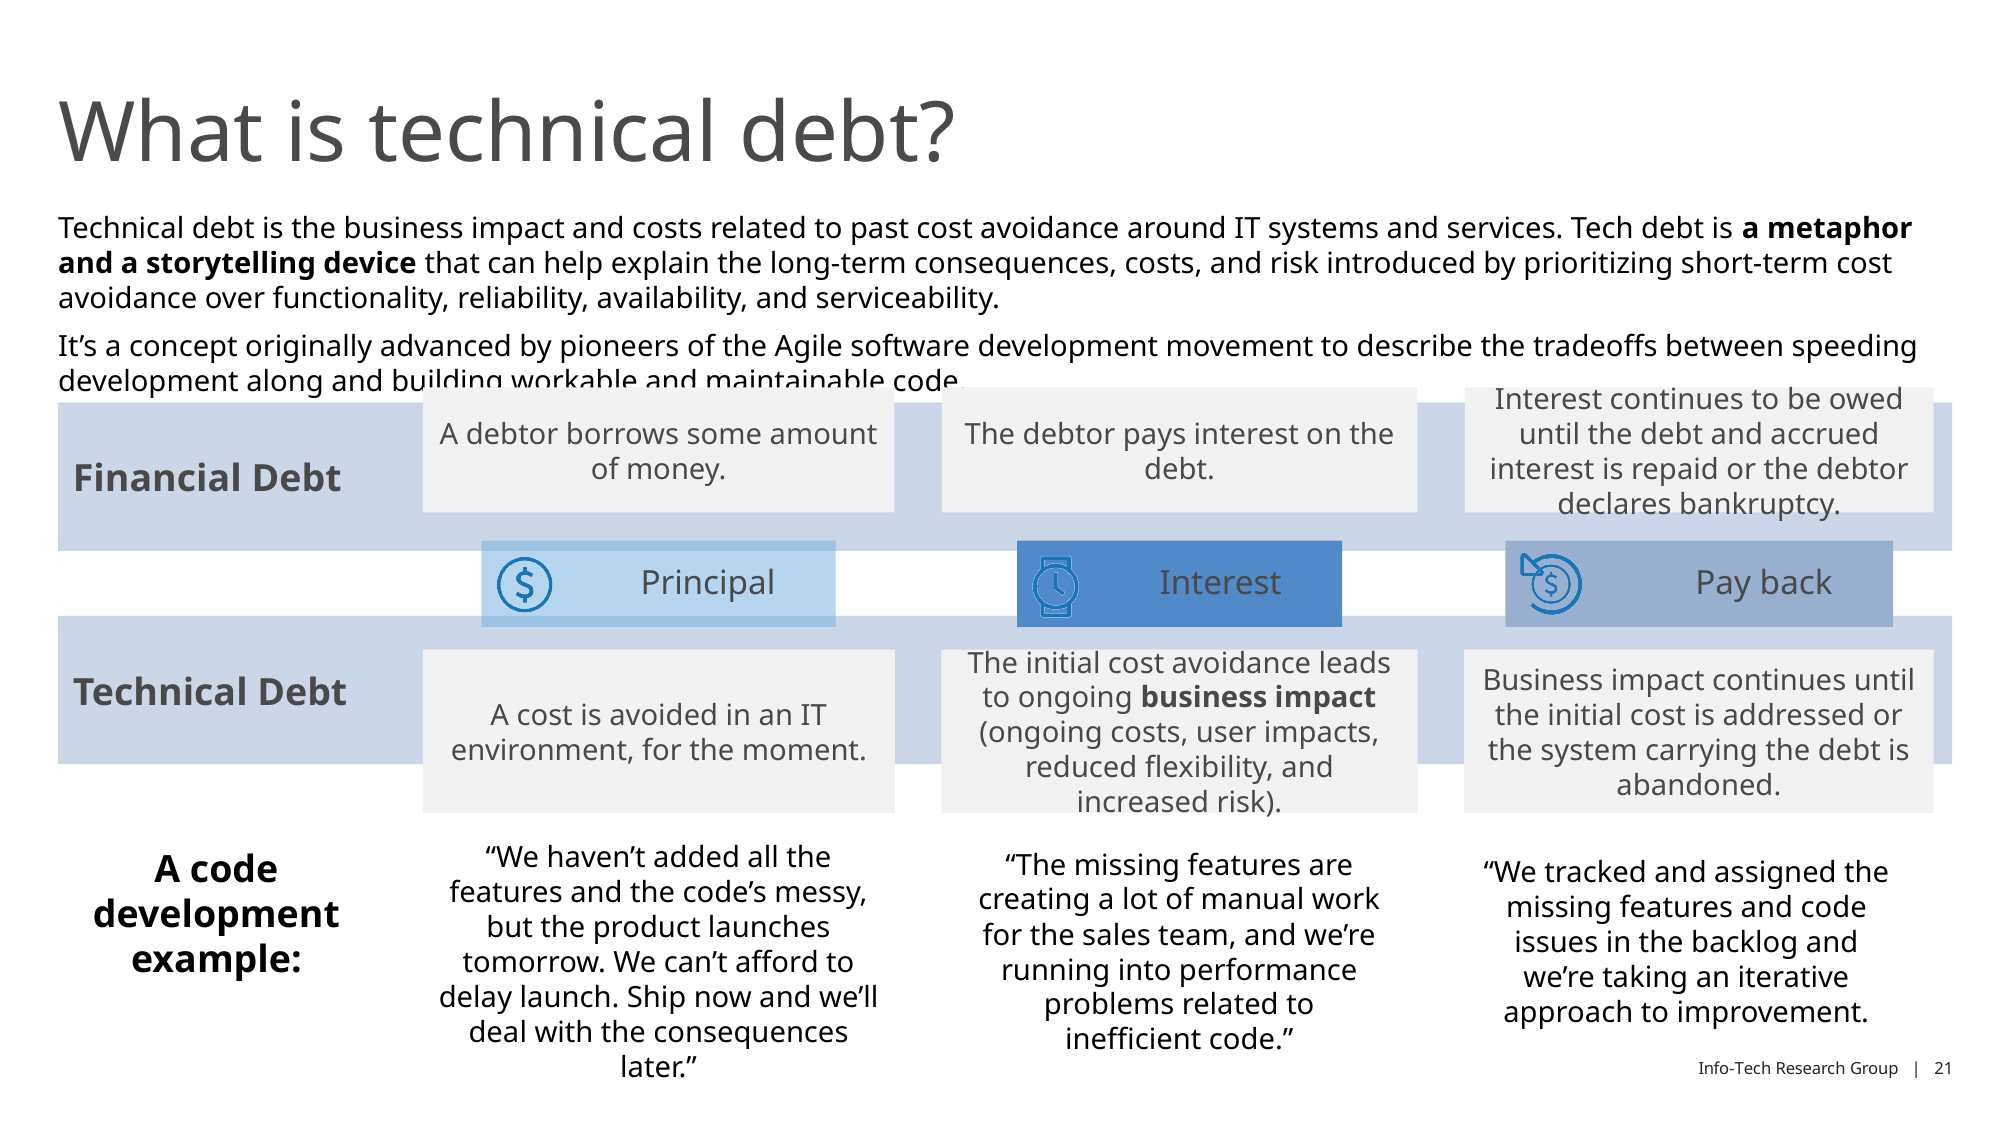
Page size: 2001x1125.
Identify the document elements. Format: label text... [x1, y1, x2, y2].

text_box Interest [1016, 539, 1343, 628]
title What is technical debt? [58, 89, 1500, 202]
text_box A code development example: [57, 837, 376, 988]
text_box The initial cost avoidance leads to ongoing business impact (ongoing costs, user impacts, reduced flexibility, and increased risk). [940, 649, 1419, 814]
text_box The debtor pays interest on the debt. [941, 386, 1418, 514]
text_box A cost is avoided in an IT environment, for the moment. [422, 649, 896, 814]
text_box Technical debt is the business impact and costs related to past cost avoidance around IT systems and services. Tech debt is a metaphor and a storytelling device that can help explain the long-term consequences, costs, and risk introduced by prioritizing short-term cost avoidance over functionality, reliability, availability, and serviceability. It’s a concept originally advanced by pioneers of the Agile software development movement to describe the tradeoffs between speeding development along and building workable and maintainable code. [58, 202, 1953, 401]
text_box Financial Debt [57, 401, 1953, 552]
text_box “We tracked and assigned the missing features and code issues in the backlog and we’re taking an iterative approach to improvement. [1463, 845, 1910, 997]
text_box “The missing features are creating a lot of manual work for the sales team, and we’re running into performance problems related to inefficient code.” [962, 837, 1397, 1022]
picture [481, 541, 568, 628]
text_box Principal [480, 539, 837, 628]
text_box Interest continues to be owed until the debt and accrued interest is repaid or the debtor declares bankruptcy. [1464, 386, 1935, 514]
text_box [1503, 536, 1599, 631]
text_box Technical Debt [57, 615, 1953, 765]
text_box Pay back [1599, 539, 1894, 628]
text_box Business impact continues until the initial cost is addressed or the system carrying the debt is abandoned. [1463, 649, 1935, 814]
picture [1009, 540, 1101, 632]
text_box A debtor borrows some amount of money. [422, 386, 895, 514]
text_box “We haven’t added all the features and the code’s messy, but the product launches tomorrow. We can’t afford to delay launch. Ship now and we’ll deal with the consequences later.” [422, 830, 895, 1022]
